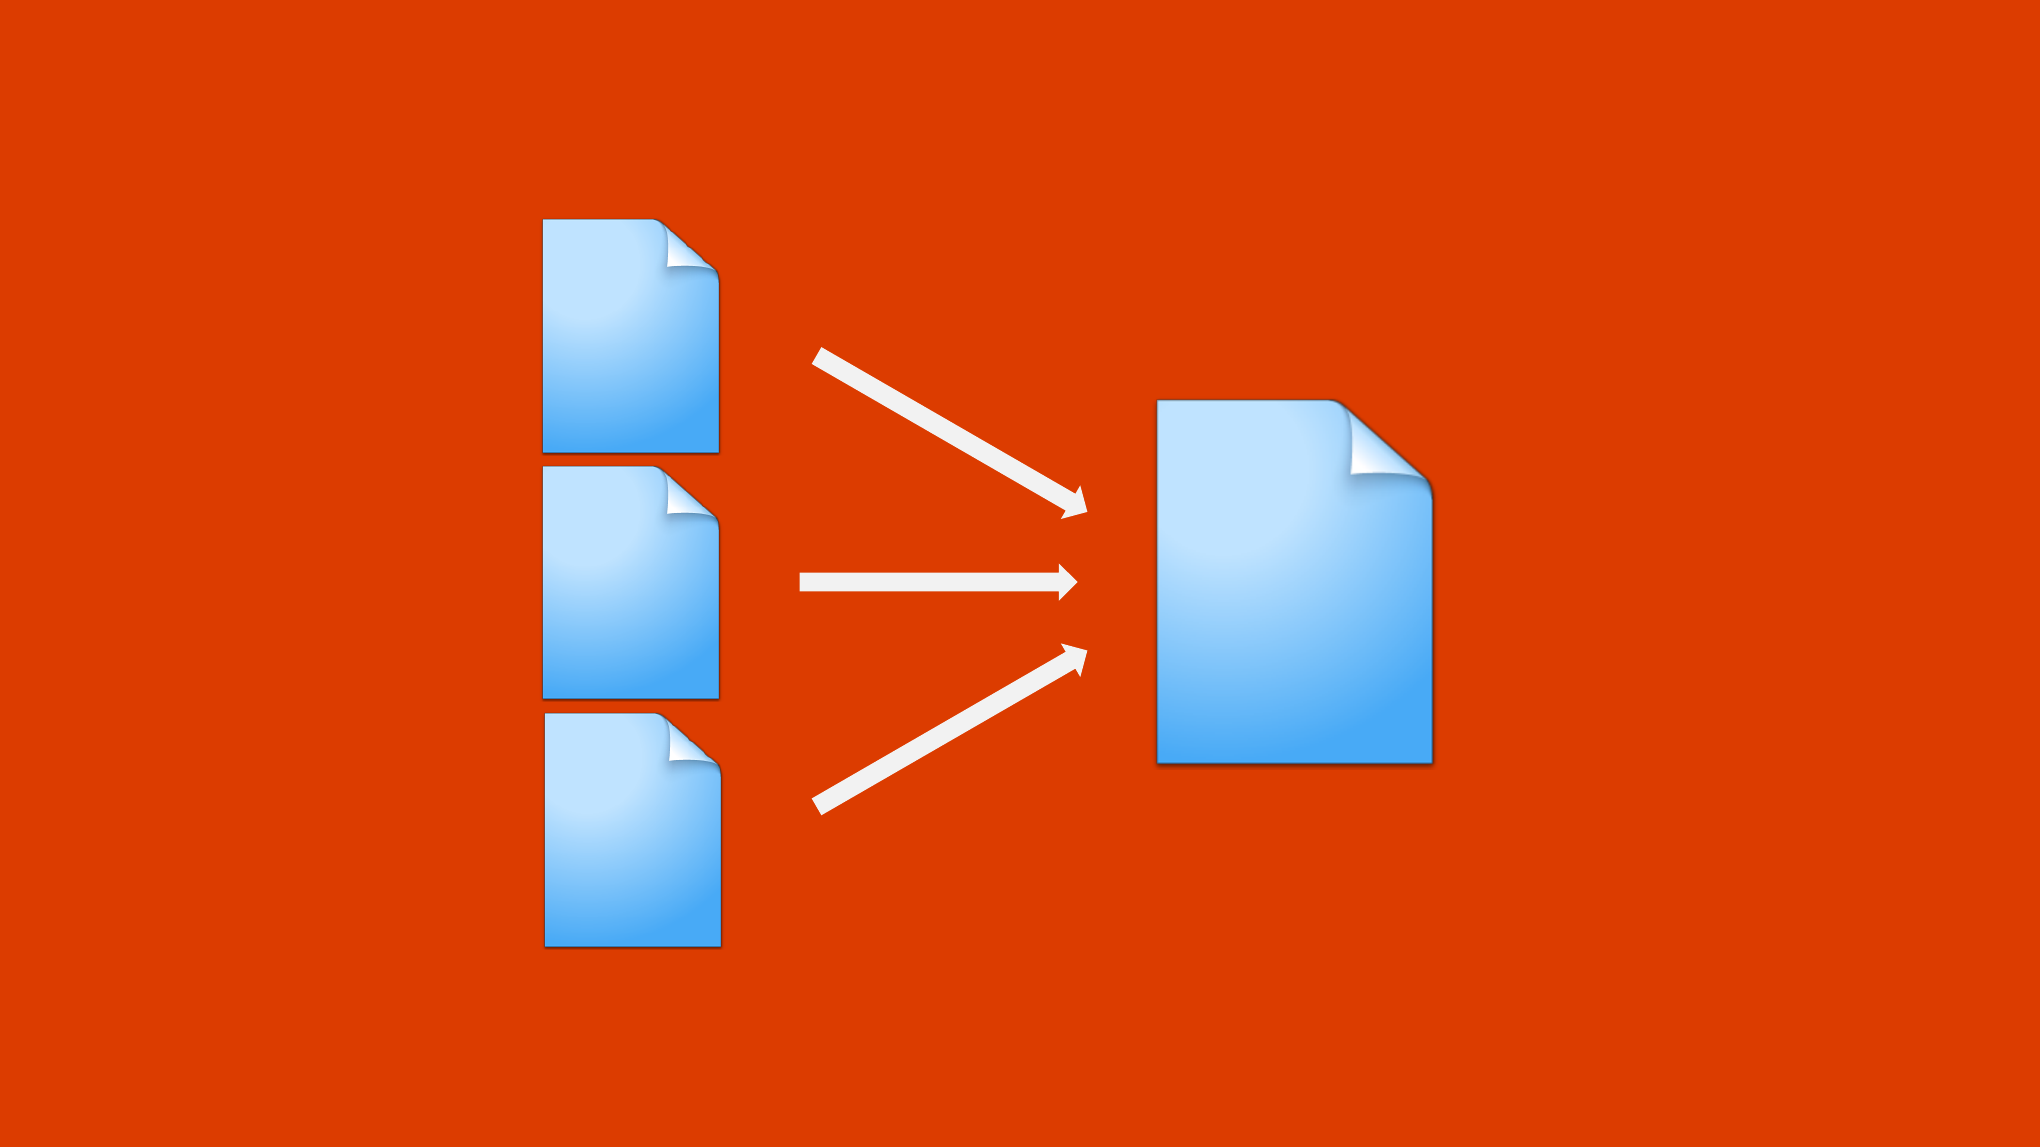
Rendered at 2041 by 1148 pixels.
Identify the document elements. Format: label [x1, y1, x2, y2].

picture [509, 215, 751, 456]
picture [509, 461, 751, 703]
picture [1107, 394, 1484, 770]
text_box [811, 346, 1089, 520]
picture [512, 708, 753, 950]
text_box [811, 642, 1089, 816]
text_box [798, 562, 1079, 602]
